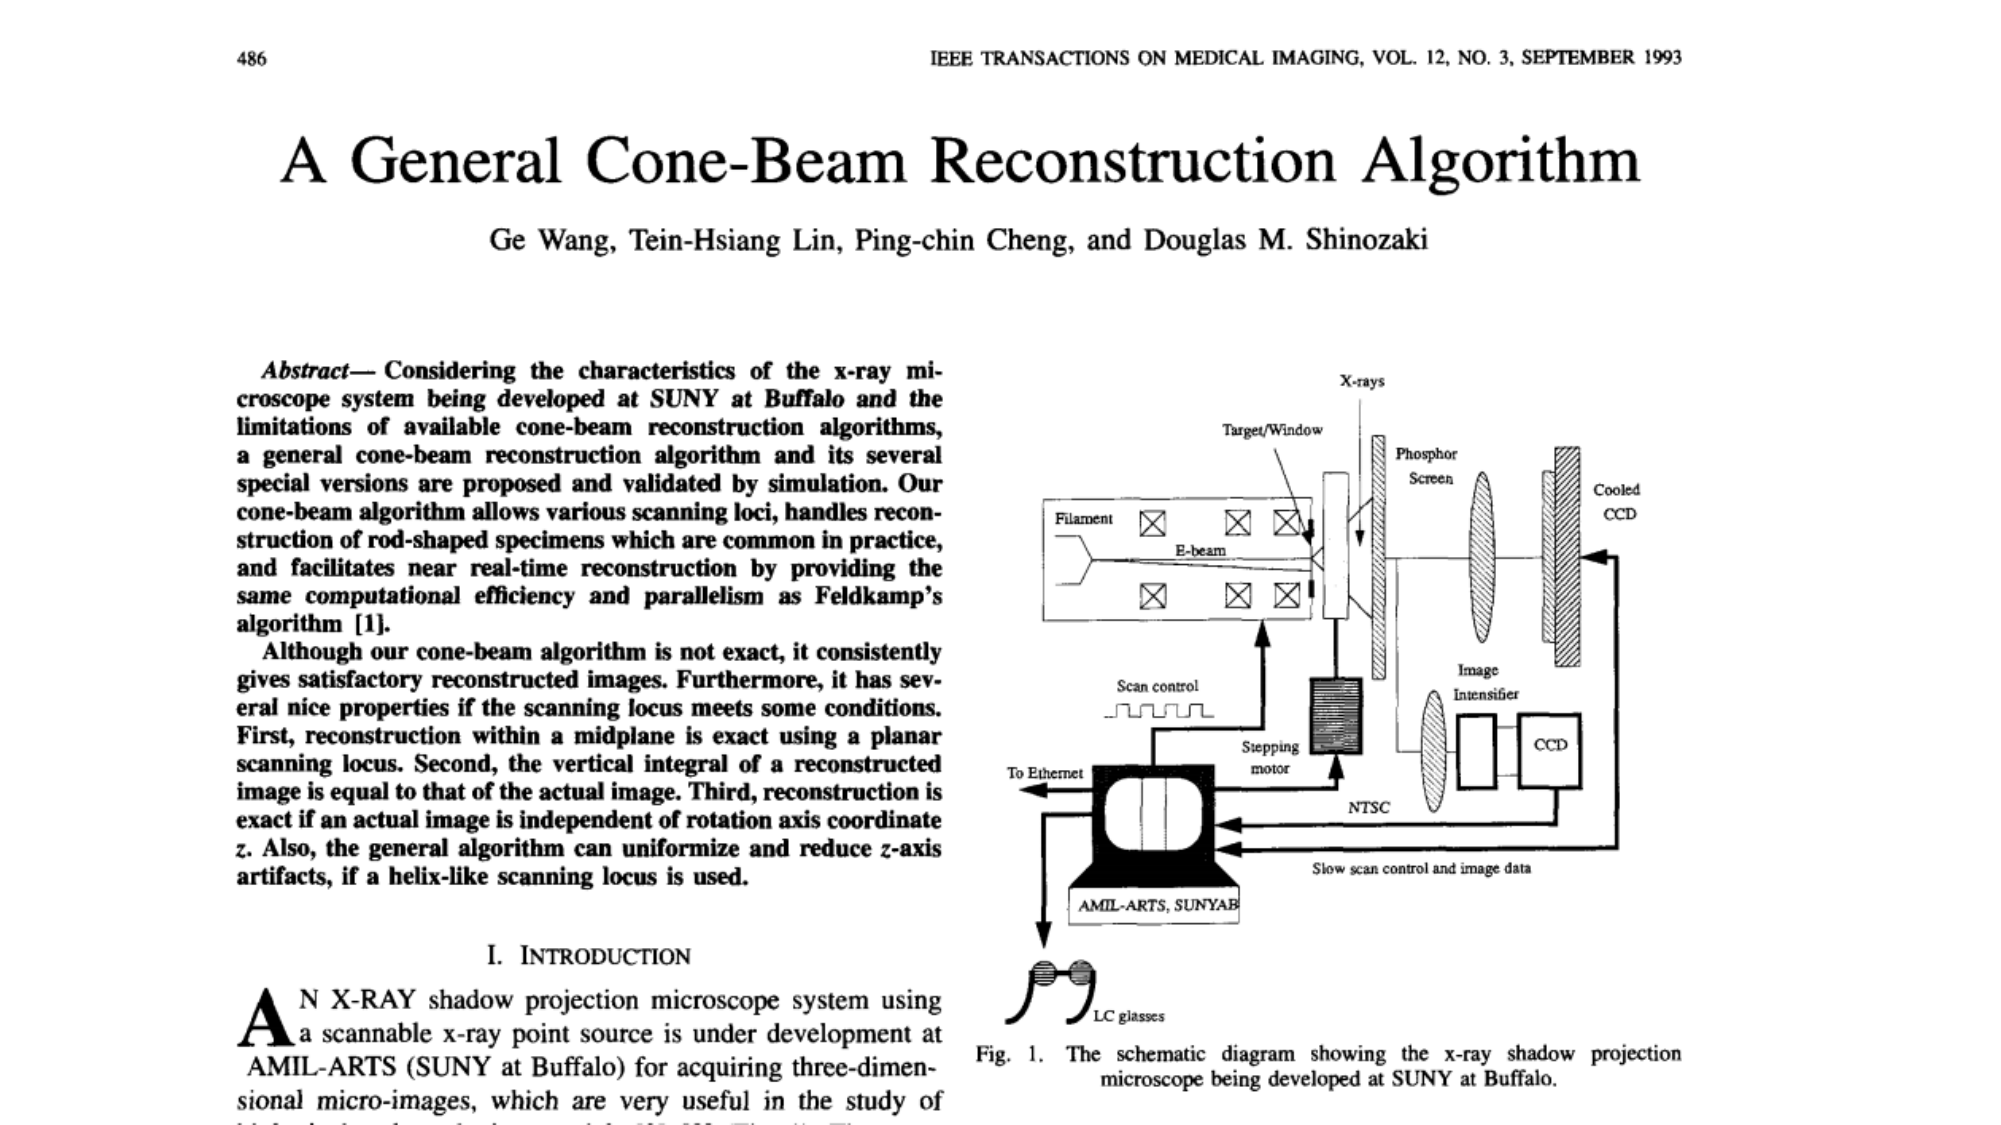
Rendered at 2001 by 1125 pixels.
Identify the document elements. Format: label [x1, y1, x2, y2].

picture [203, 37, 1701, 1125]
